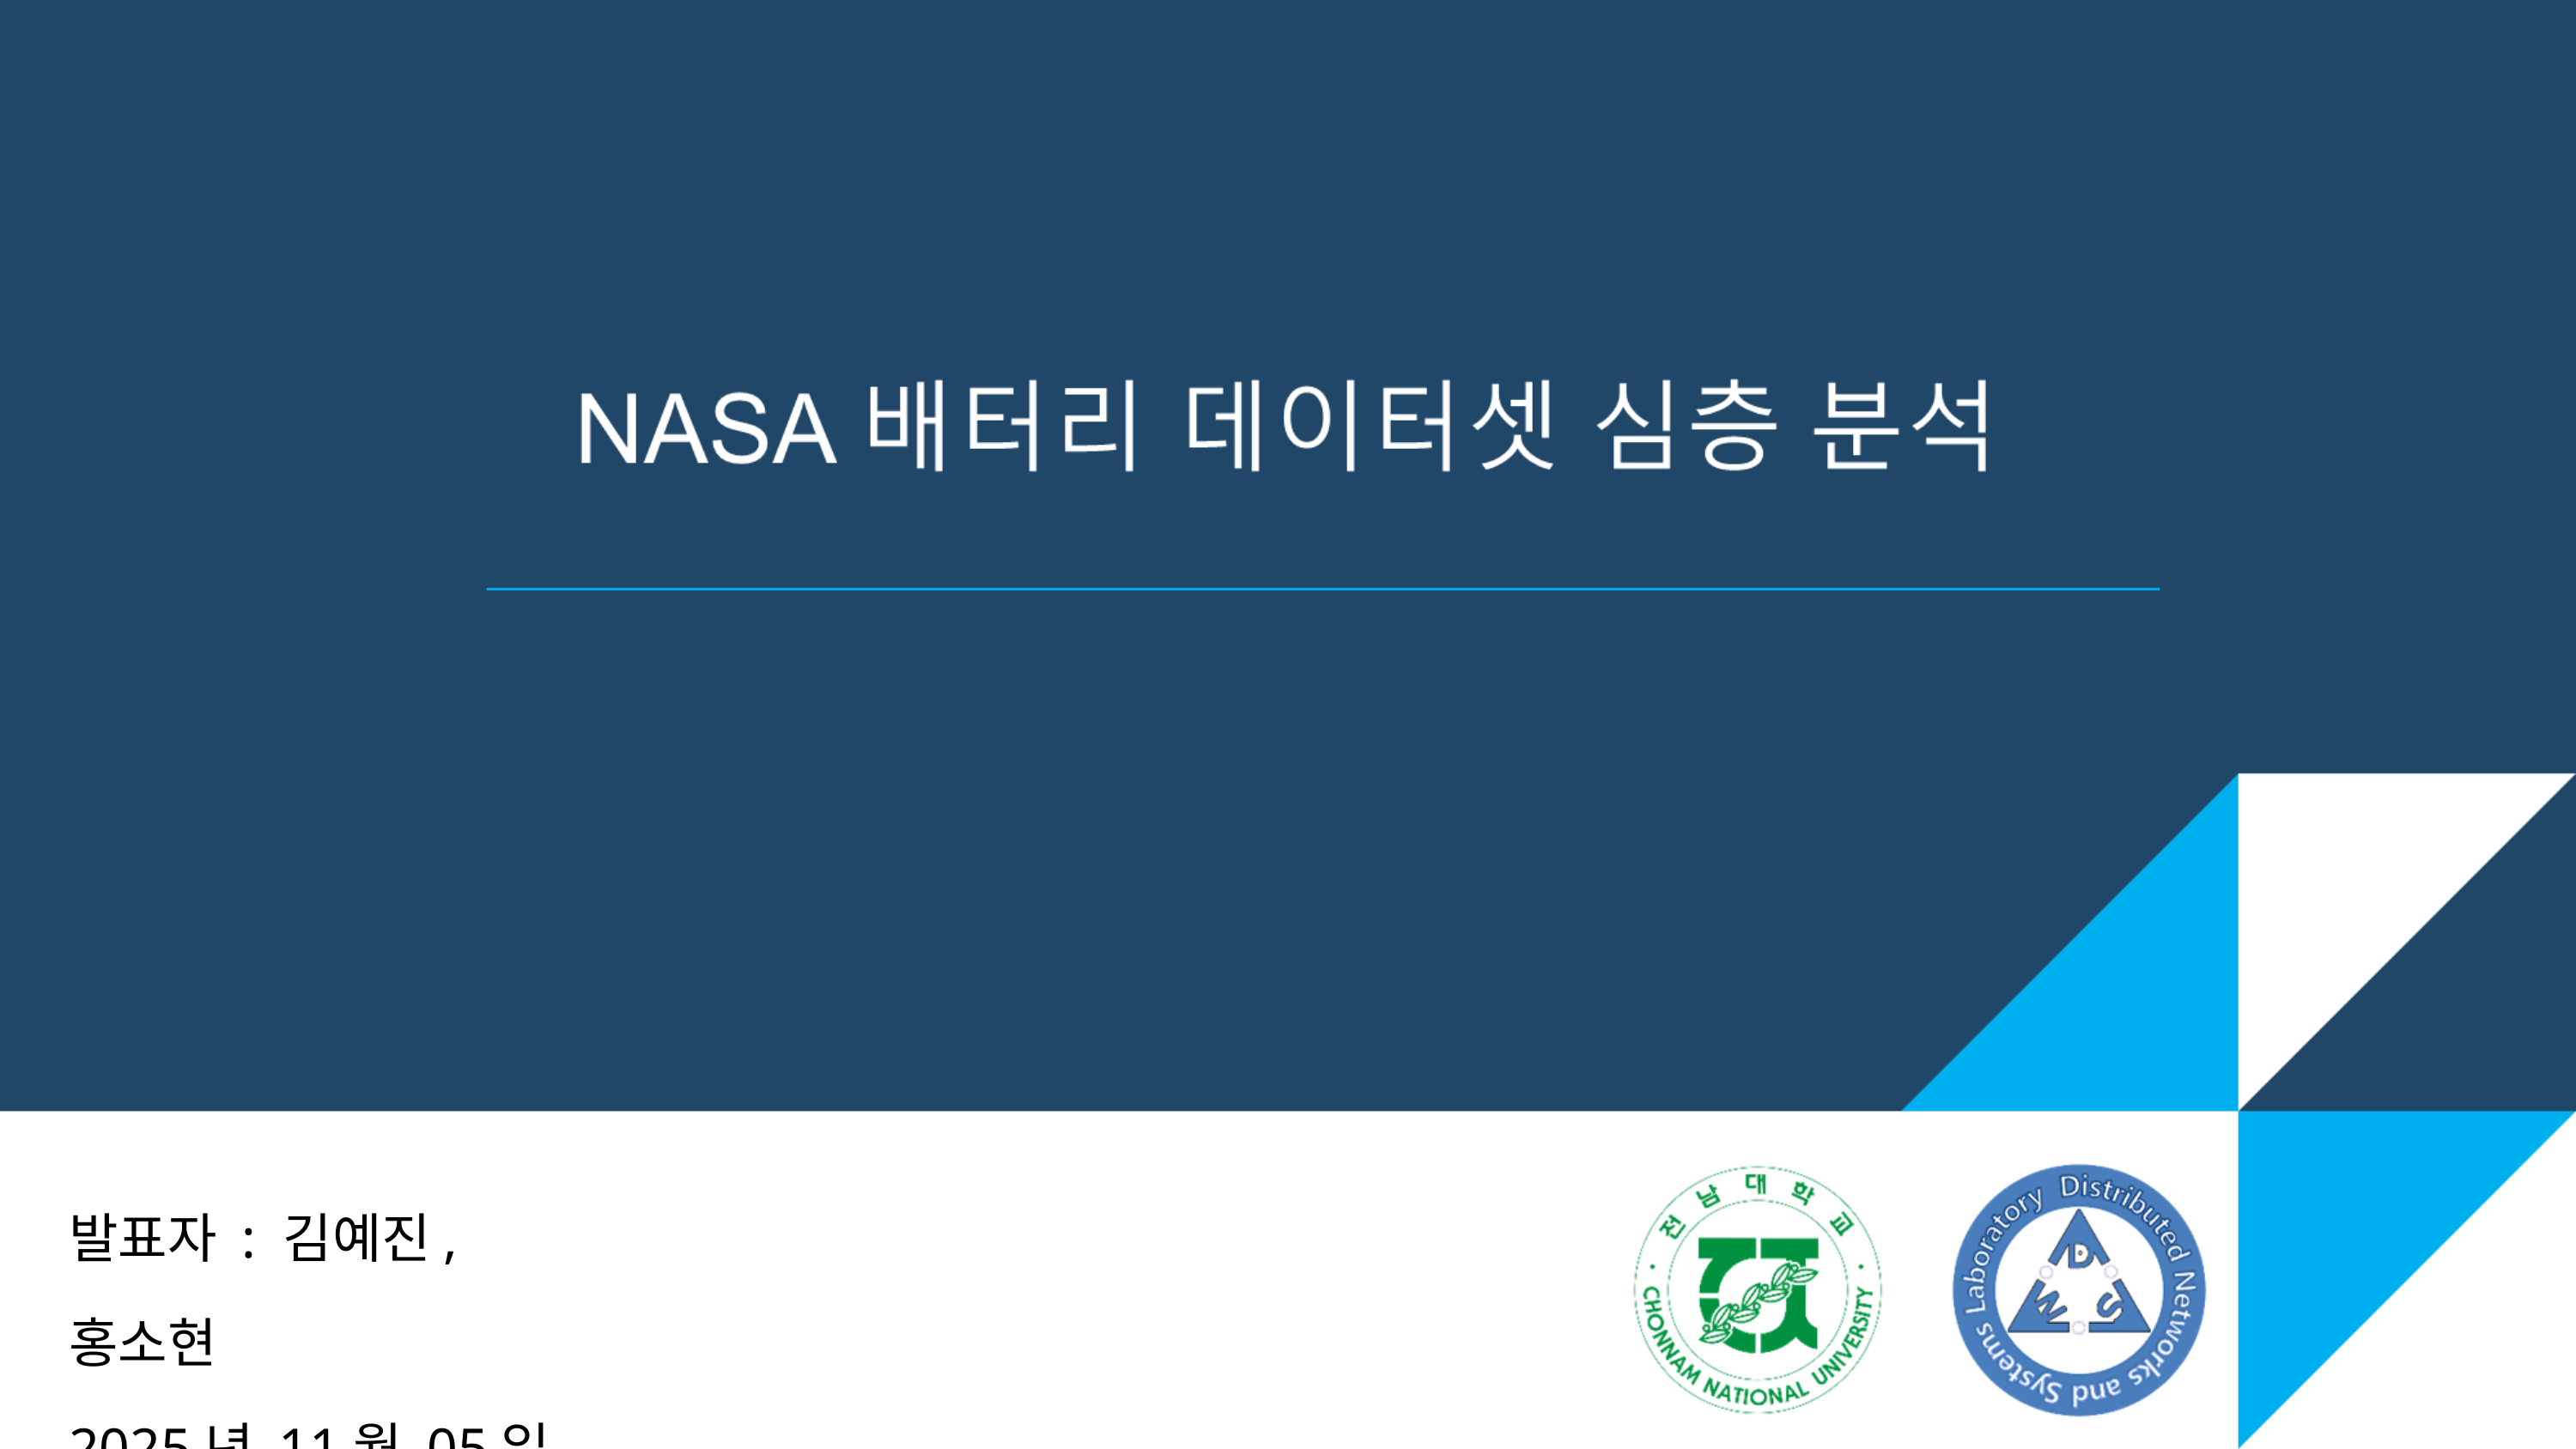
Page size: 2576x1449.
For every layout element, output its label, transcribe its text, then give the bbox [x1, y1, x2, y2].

text_box 발표자 : 김예진, 홍소현 2025년 11월 05일 [69, 1430, 588, 1449]
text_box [0, 1136, 963, 1423]
text_box [0, 0, 2576, 1449]
